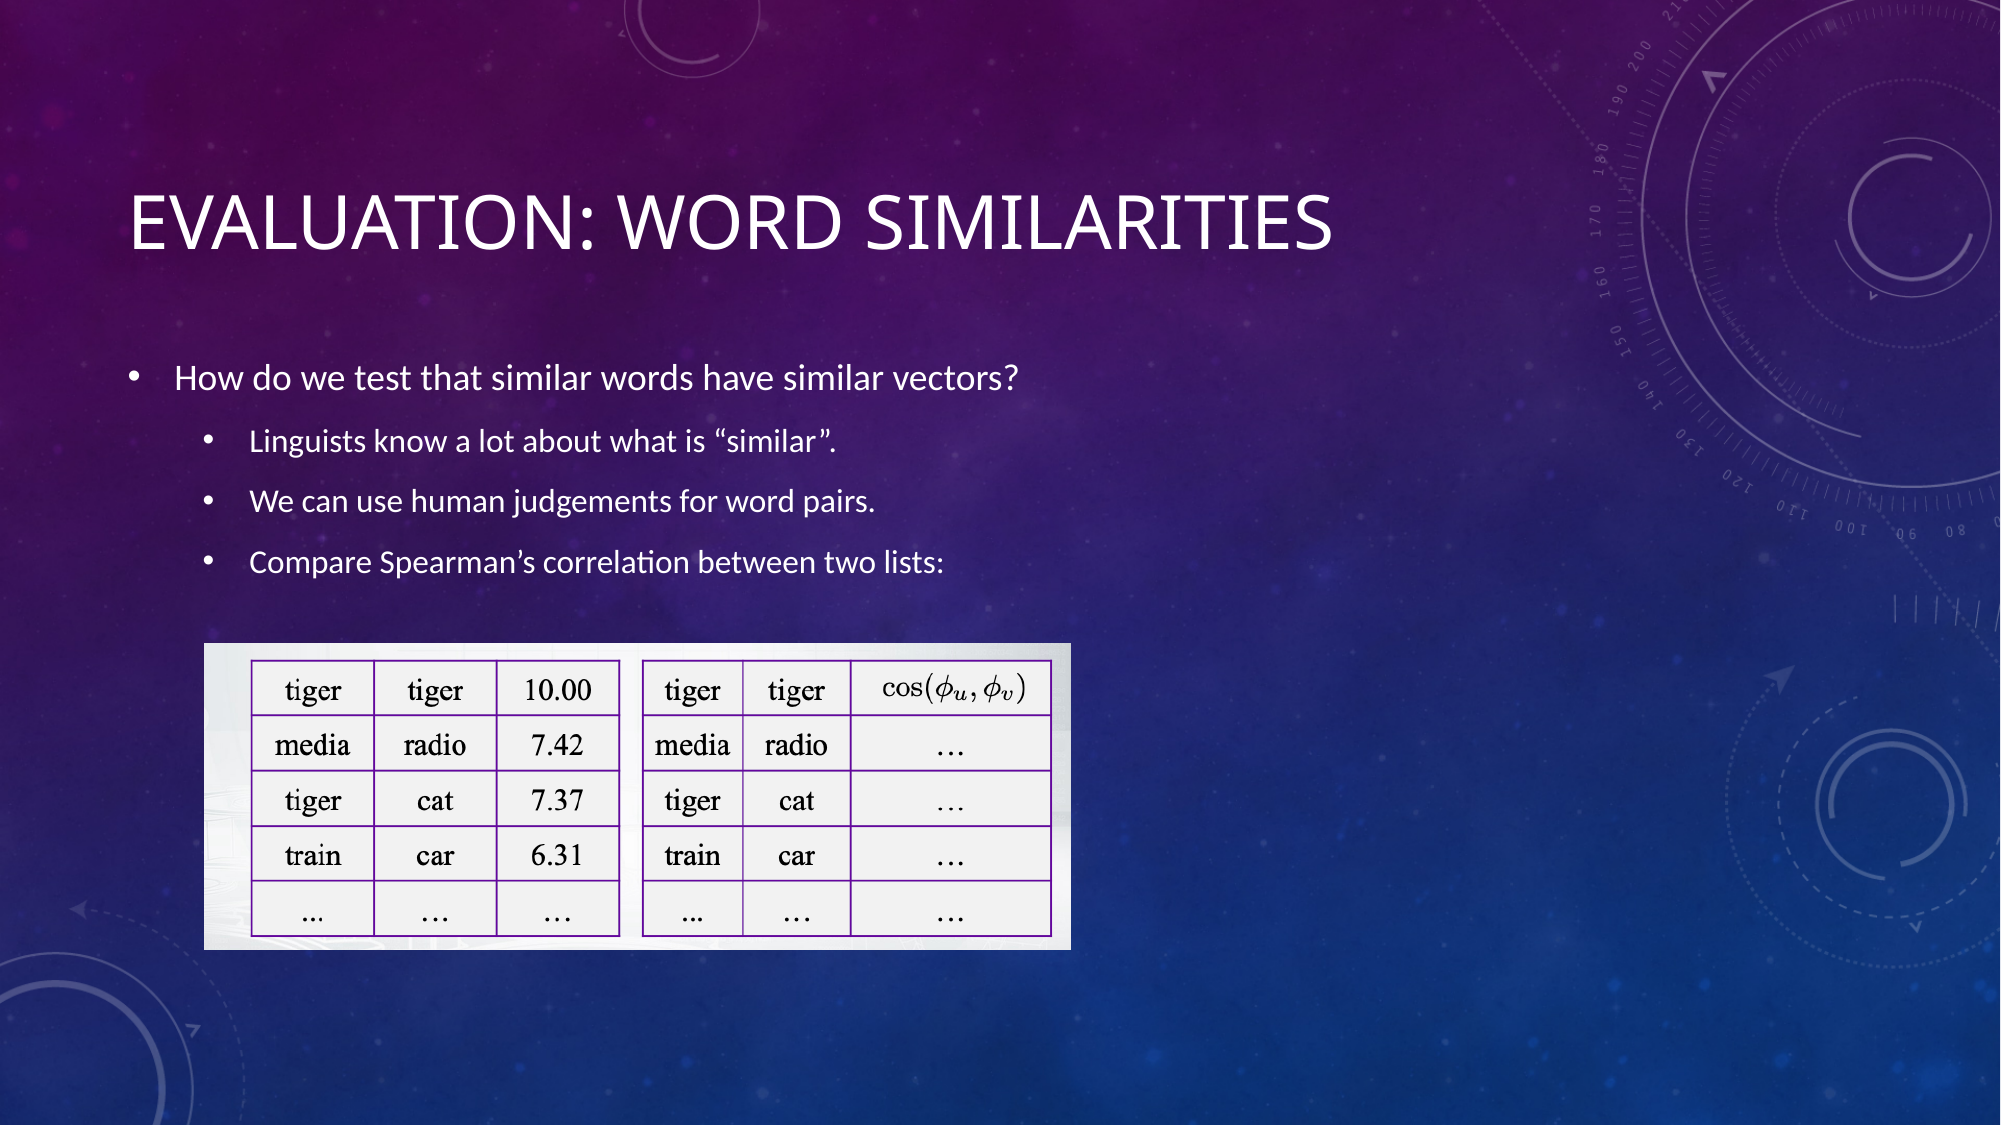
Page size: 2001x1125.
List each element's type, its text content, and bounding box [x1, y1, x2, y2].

list How do we test that similar words have similar vectors? Linguists know a lot about what is “similar”. We can use human judgements for word pairs. Compare Spearman’s correlation between two lists: [112, 351, 1775, 950]
picture [0, 0, 2001, 1125]
title Evaluation: word similarities [112, 99, 1775, 339]
